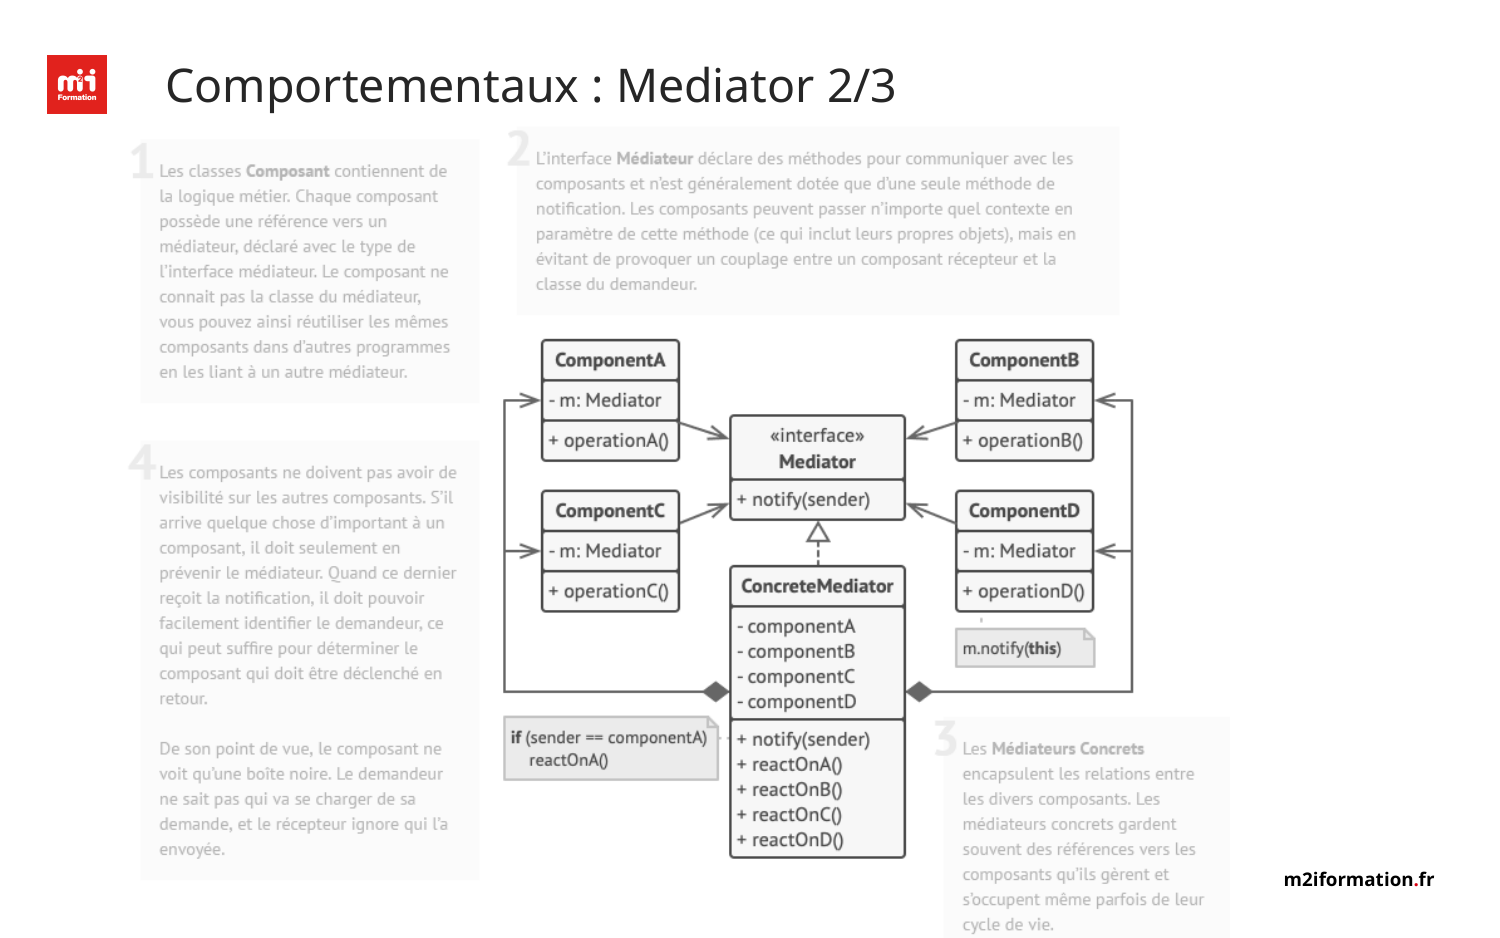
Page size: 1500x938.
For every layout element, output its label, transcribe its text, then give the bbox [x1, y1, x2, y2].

picture [47, 55, 107, 114]
title Comportementaux : Mediator 2/3 [150, 45, 1451, 124]
picture [107, 118, 1230, 938]
